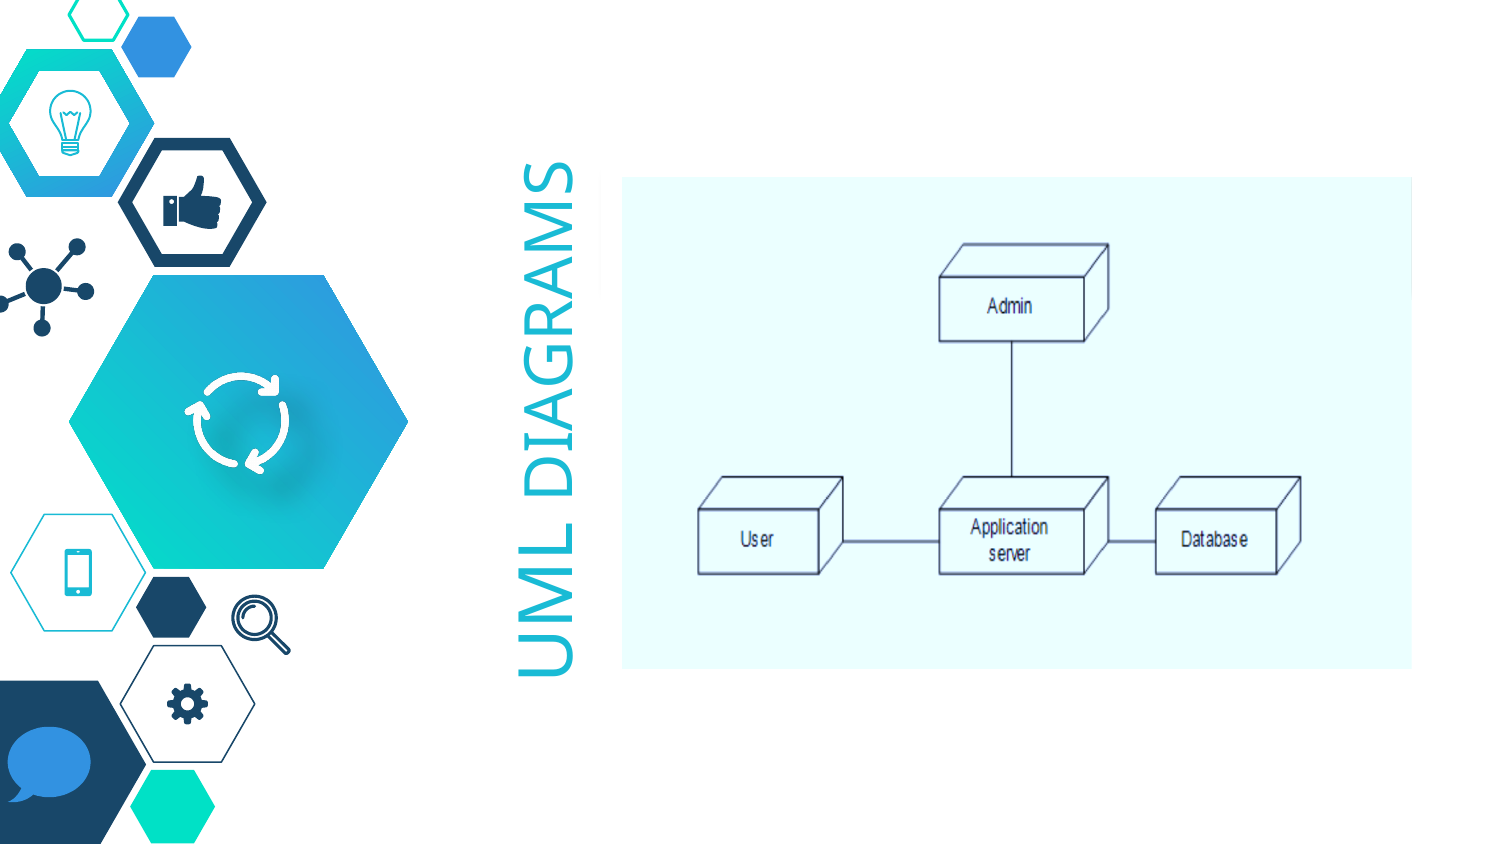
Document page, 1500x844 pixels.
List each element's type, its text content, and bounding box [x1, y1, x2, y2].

picture [621, 176, 1412, 670]
picture [163, 346, 314, 497]
title UML DIAGRAMS [411, 31, 603, 813]
